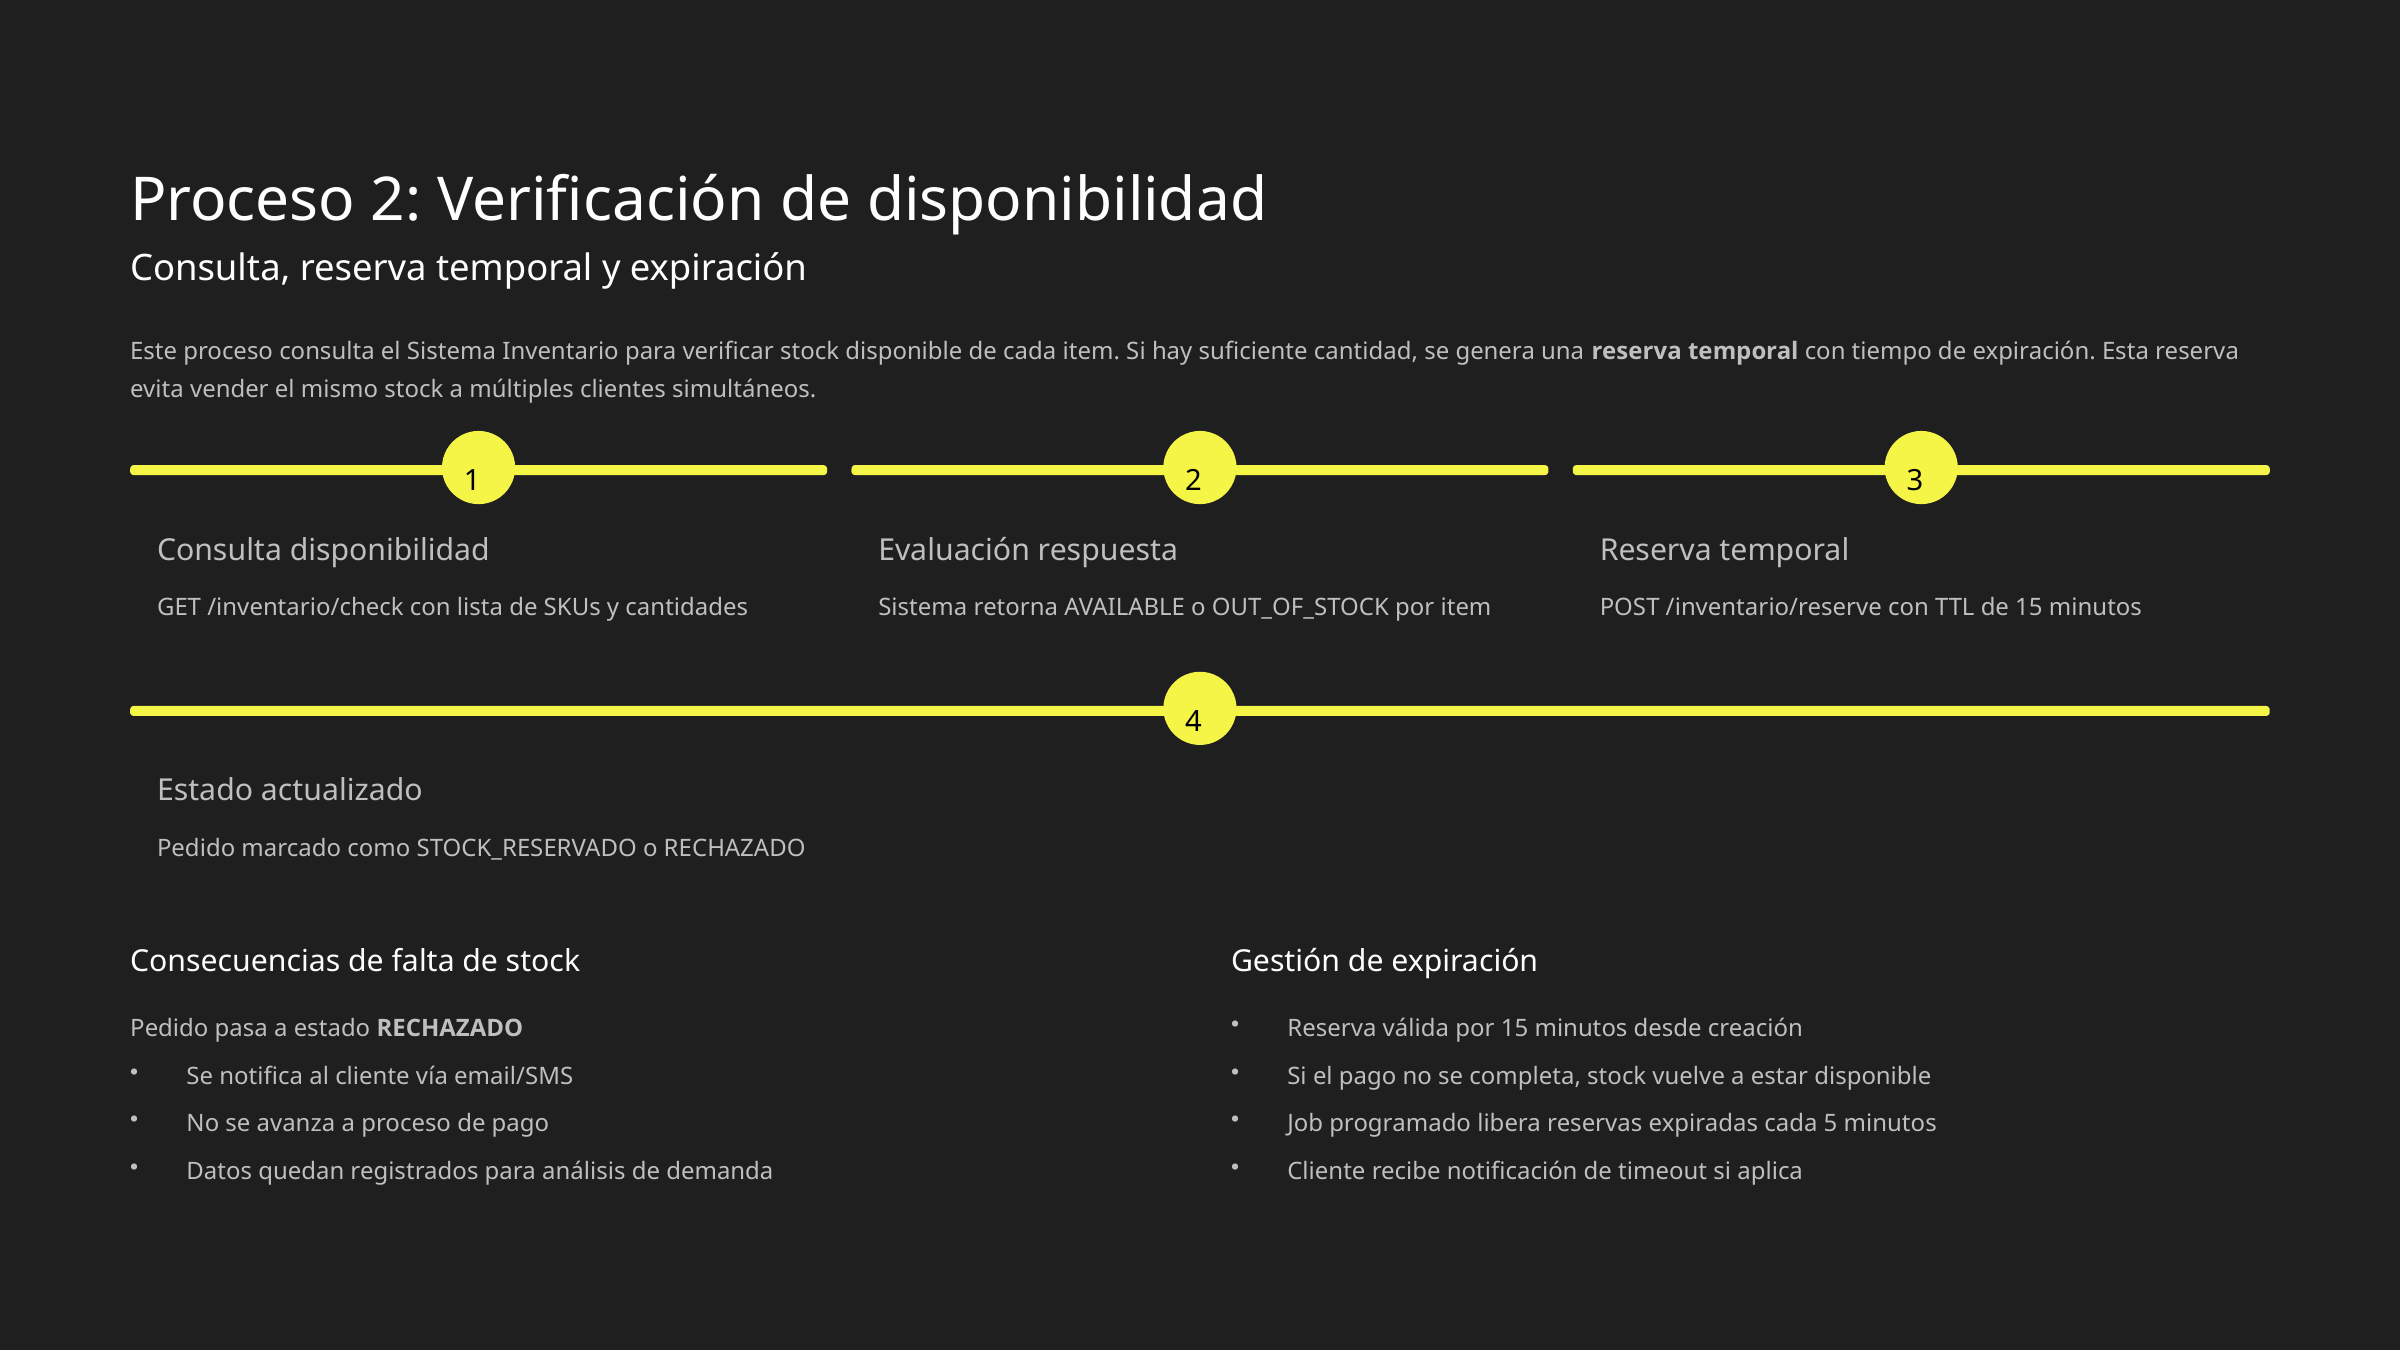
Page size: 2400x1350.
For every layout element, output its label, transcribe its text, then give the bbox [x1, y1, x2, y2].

text_box 4 [1185, 690, 1215, 727]
text_box Reserva temporal [1599, 528, 1905, 567]
text_box Proceso 2: Verificación de disponibilidad [130, 156, 1269, 234]
text_box No se avanza a proceso de pago [130, 1097, 1171, 1137]
text_box [130, 474, 828, 648]
text_box 3 [1906, 449, 1936, 486]
text_box Este proceso consulta el Sistema Inventario para verificar stock disponible de cada item. Si hay suficiente cantidad, se genera una reserva temporal con tiempo de expiración. Esta reserva evita vender el mismo stock a múltiples clientes simultáneos. [130, 325, 2270, 404]
text_box [851, 465, 1164, 476]
text_box [130, 716, 2270, 889]
text_box [130, 705, 1164, 716]
text_box Gestión de expiración [1231, 940, 1539, 979]
text_box Consecuencias de falta de stock [130, 940, 584, 979]
text_box Estado actualizado [157, 769, 463, 808]
text_box 2 [1185, 449, 1215, 486]
text_box [1163, 430, 1237, 505]
text_box [1884, 430, 1958, 505]
text_box Reserva válida por 15 minutos desde creación [1231, 1002, 2272, 1042]
text_box Pedido marcado como STOCK_RESERVADO o RECHAZADO [157, 822, 2243, 862]
text_box Datos quedan registrados para análisis de demanda [130, 1145, 1171, 1185]
text_box Se notifica al cliente vía email/SMS [130, 1050, 1171, 1090]
text_box [851, 475, 1549, 648]
text_box Sistema retorna AVAILABLE o OUT_OF_STOCK por item [878, 581, 1522, 621]
text_box Consulta, reserva temporal y expiración [130, 243, 801, 289]
text_box [130, 465, 442, 476]
text_box POST /inventario/reserve con TTL de 15 minutos [1599, 581, 2243, 621]
text_box [1163, 671, 1237, 745]
text_box 1 [463, 449, 494, 486]
text_box Evaluación respuesta [878, 528, 1184, 567]
text_box GET /inventario/check con lista de SKUs y cantidades [157, 581, 801, 621]
text_box Si el pago no se completa, stock vuelve a estar disponible [1231, 1050, 2272, 1090]
text_box [1958, 465, 2270, 476]
text_box Cliente recibe notificación de timeout si aplica [1231, 1145, 2272, 1185]
text_box [441, 430, 516, 505]
text_box Pedido pasa a estado RECHAZADO [130, 1002, 1171, 1042]
text_box [1572, 474, 2270, 648]
text_box Job programado libera reservas expiradas cada 5 minutos [1231, 1097, 2272, 1137]
text_box [1236, 705, 2270, 716]
text_box Consulta disponibilidad [157, 528, 491, 567]
text_box [1572, 465, 1885, 476]
text_box [515, 465, 828, 476]
text_box [1236, 465, 1549, 476]
